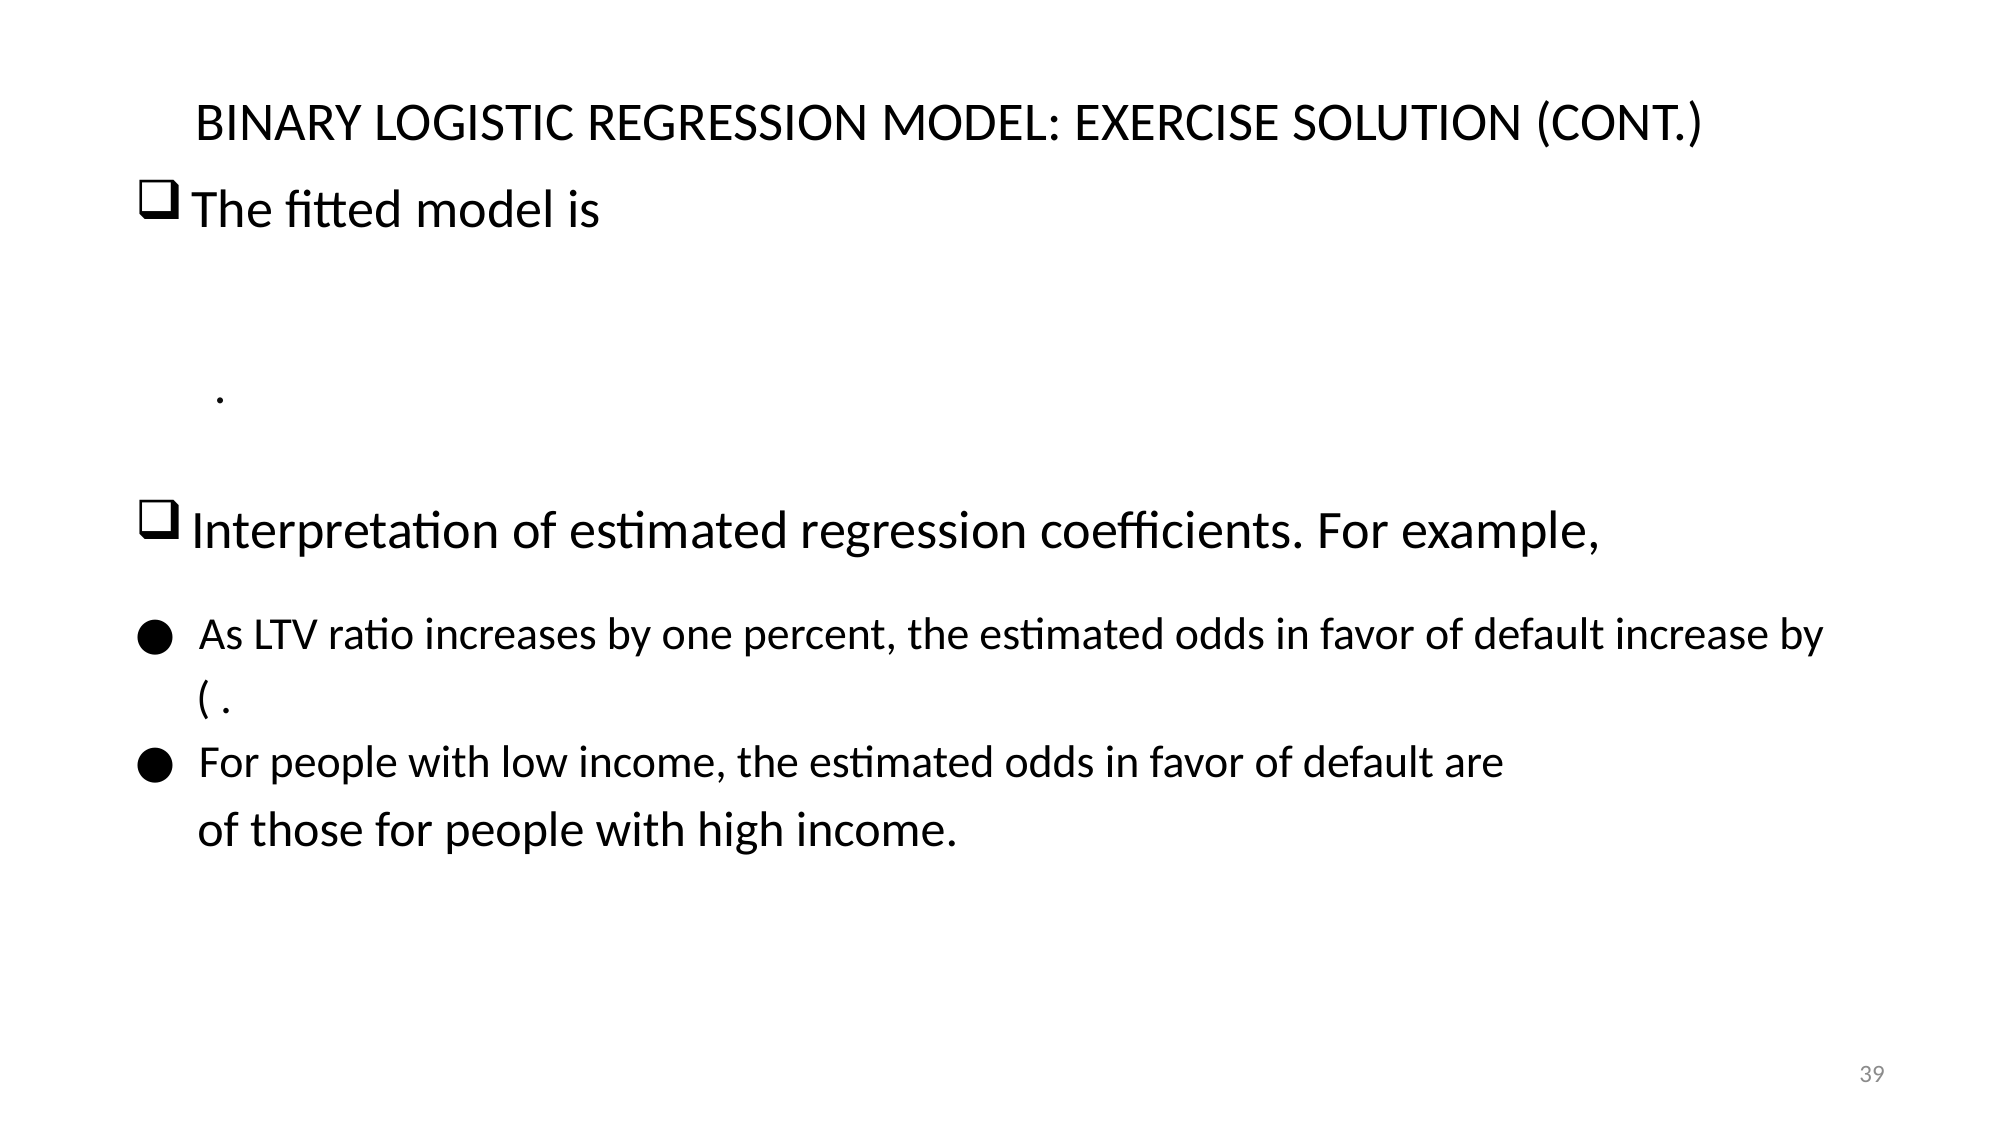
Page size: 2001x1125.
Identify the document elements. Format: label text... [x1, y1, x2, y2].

slide_number 39 [1433, 1042, 1900, 1103]
text_box BINARY LOGISTIC REGRESSION MODEL: exercise solution (cont.) [180, 36, 1826, 159]
